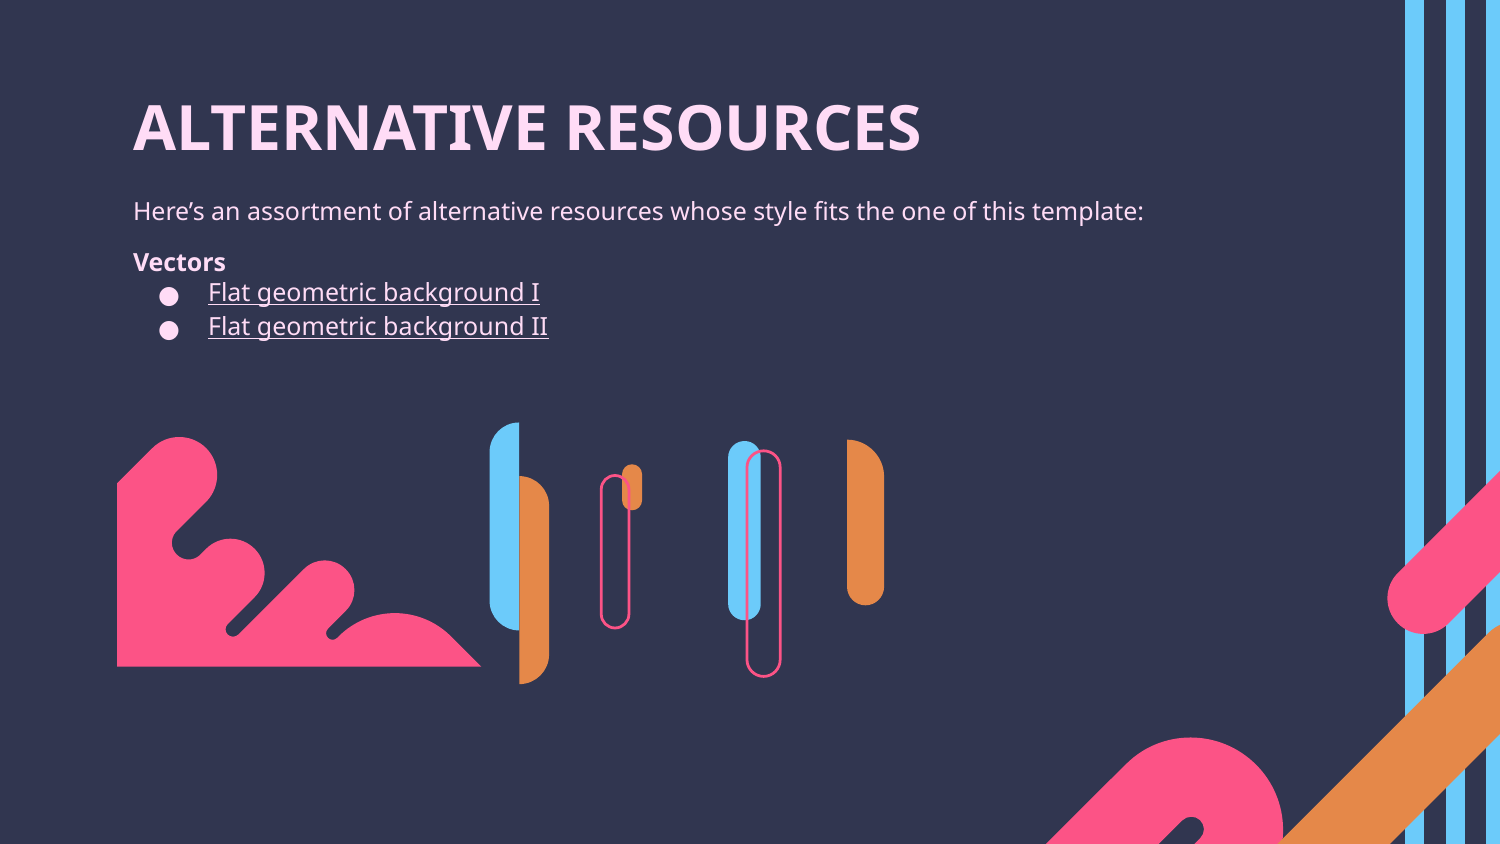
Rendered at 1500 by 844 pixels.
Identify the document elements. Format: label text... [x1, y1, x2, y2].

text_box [116, 422, 885, 685]
list Here’s an assortment of alternative resources whose style fits the one of this template: Vectors Flat geometric background I Flat geometric background II [118, 180, 1382, 373]
title ALTERNATIVE RESOURCES [118, 72, 1382, 167]
